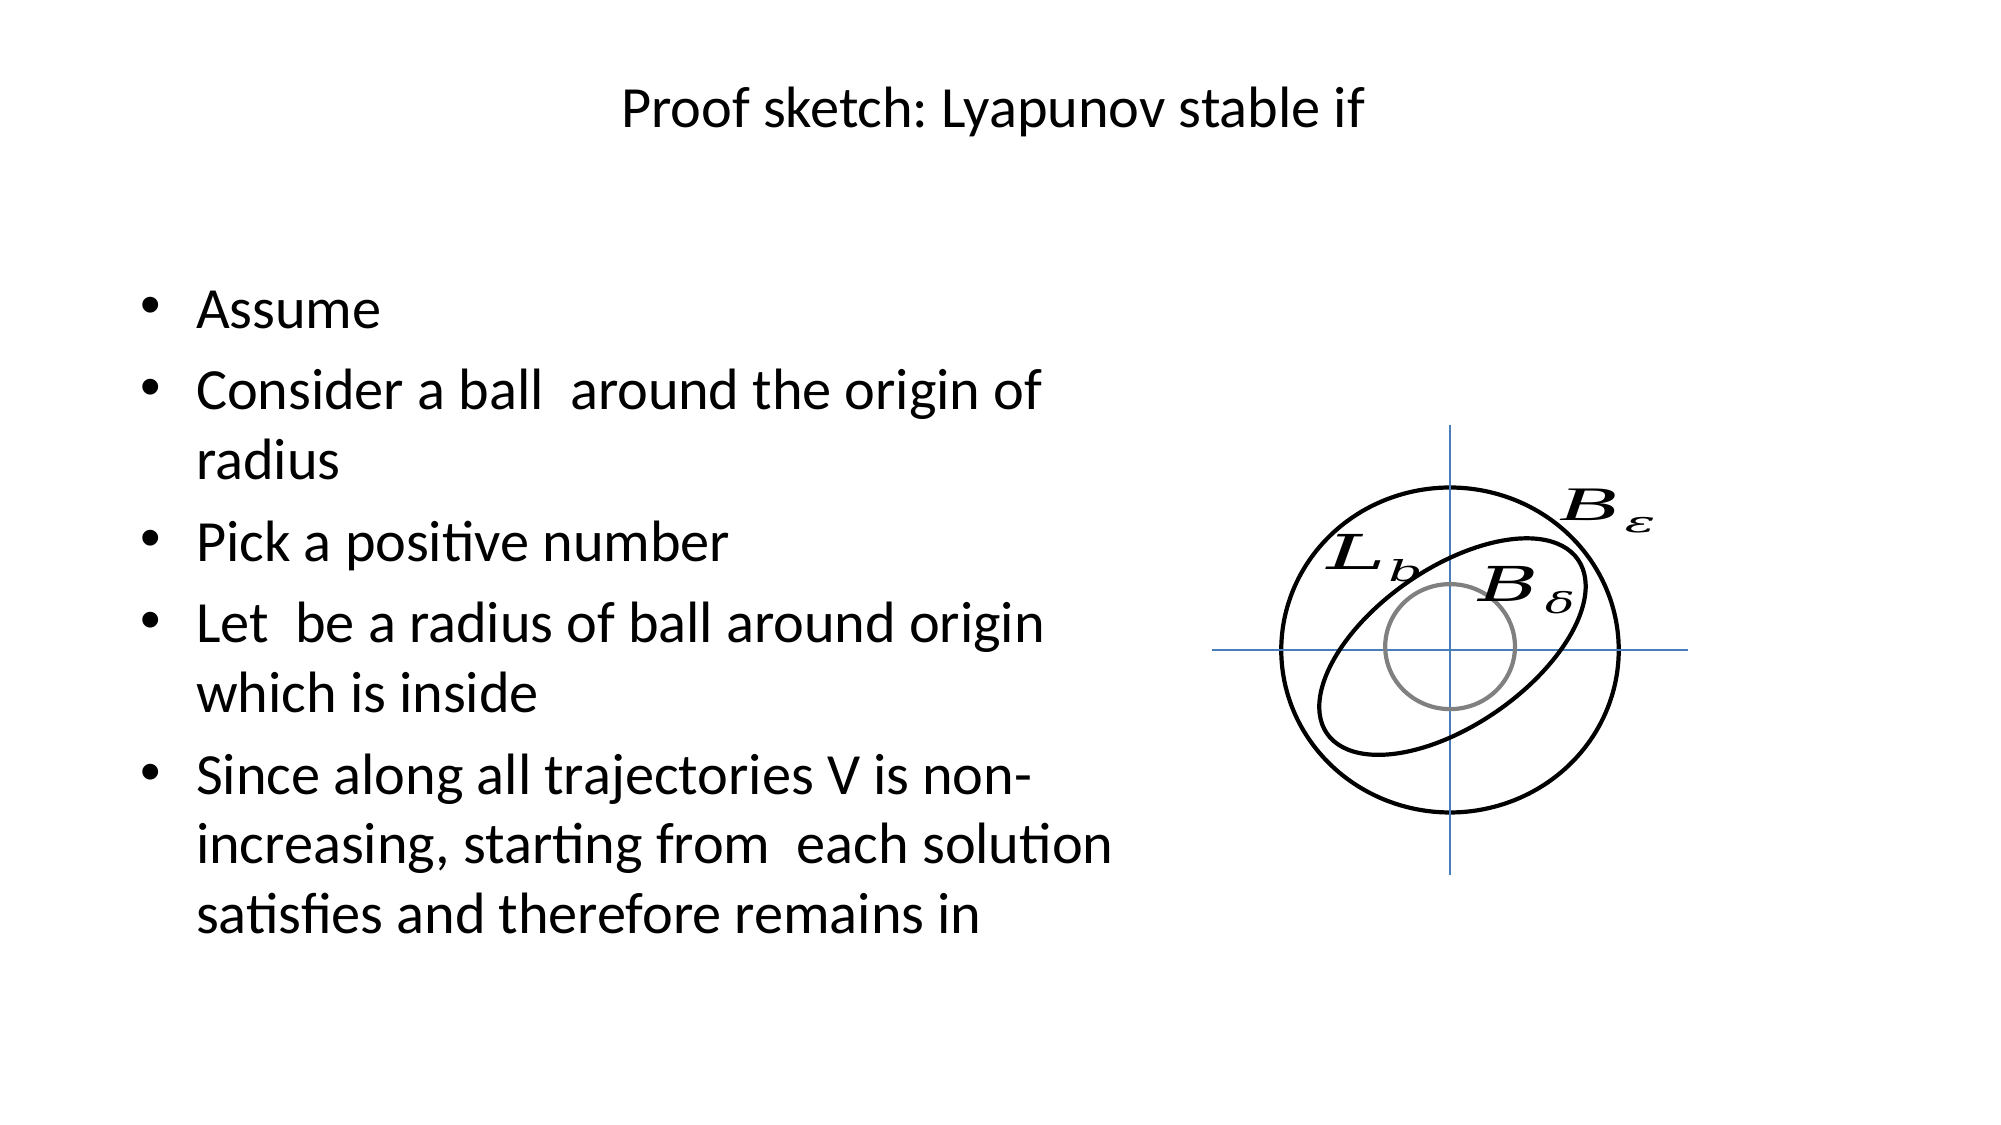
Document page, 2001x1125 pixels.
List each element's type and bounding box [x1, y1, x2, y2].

text_box [1454, 659, 1621, 815]
text_box [1454, 485, 1621, 649]
text_box [1454, 659, 1516, 712]
text_box [1384, 659, 1445, 712]
text_box [1279, 659, 1445, 815]
text_box [1383, 582, 1445, 649]
text_box [1454, 536, 1588, 649]
text_box [1454, 582, 1518, 649]
text_box [1317, 659, 1445, 757]
text_box [1337, 557, 1445, 649]
text_box [1454, 659, 1557, 739]
text_box [1279, 485, 1445, 649]
